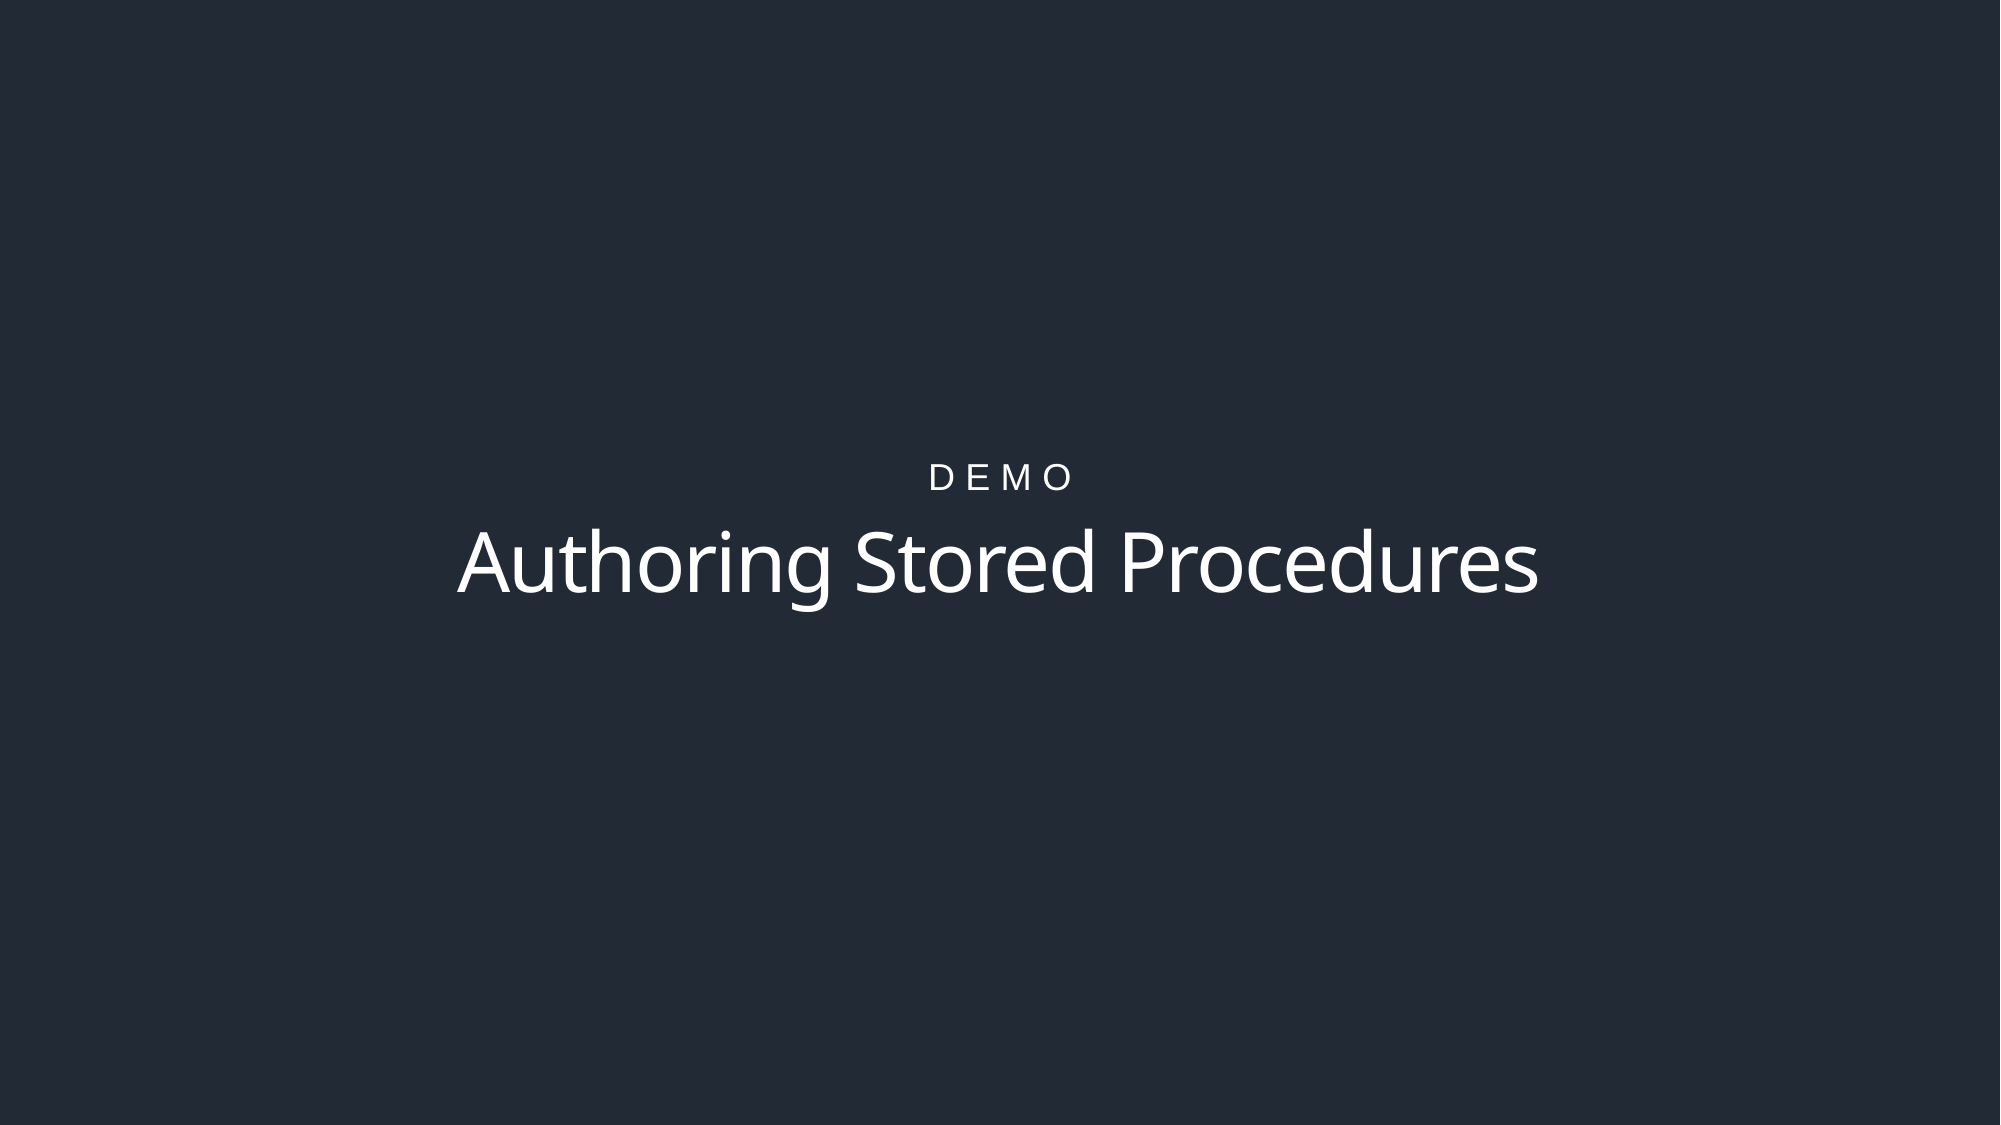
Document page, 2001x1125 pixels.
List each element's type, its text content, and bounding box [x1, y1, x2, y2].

title Authoring Stored Procedures [191, 505, 1809, 628]
